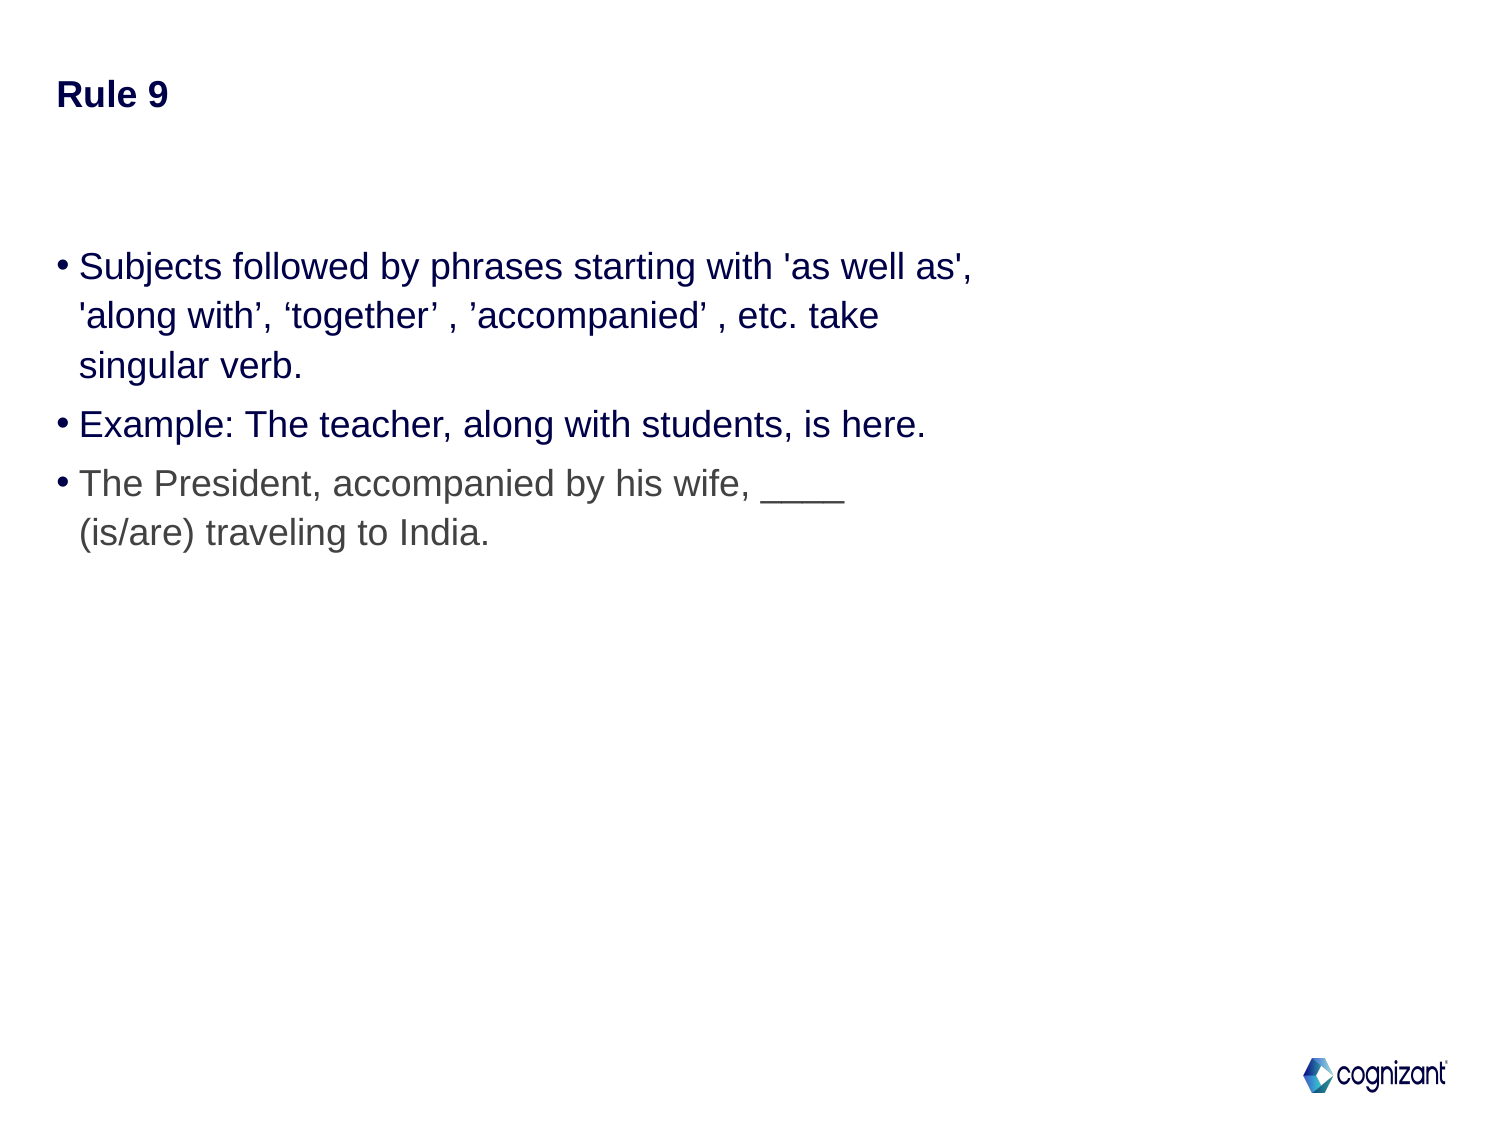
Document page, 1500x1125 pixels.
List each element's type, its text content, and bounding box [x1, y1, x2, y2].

title Rule 9 [56, 75, 1444, 116]
list Subjects followed by phrases starting with 'as well as', 'along with’, ‘together’ , ’accompanied’ , etc. take singular verb. Example: The teacher, along with students, is here. The President, accompanied by his wife, ____ (is/are) traveling to India. [56, 237, 982, 1003]
picture [1303, 1058, 1448, 1093]
